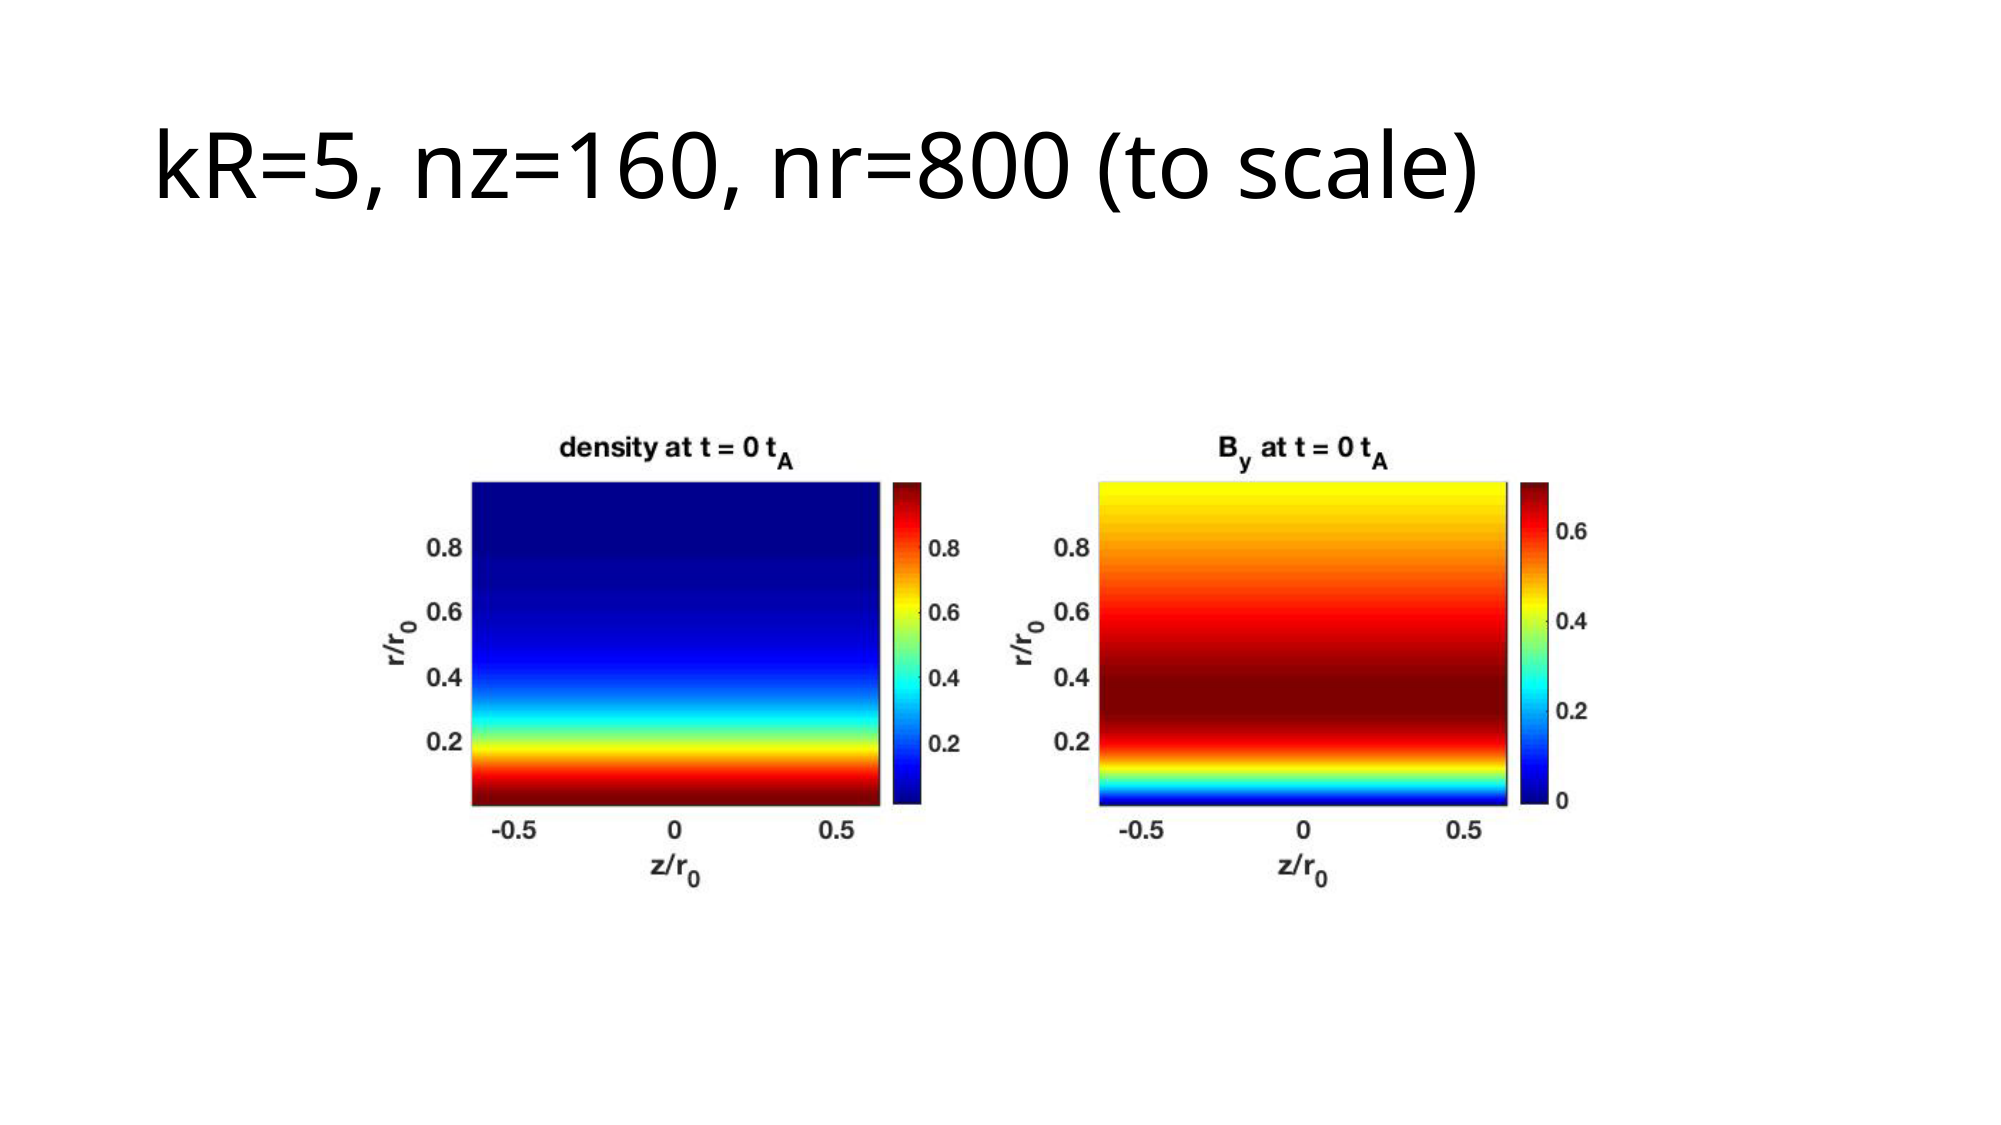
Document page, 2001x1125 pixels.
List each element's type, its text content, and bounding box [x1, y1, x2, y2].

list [286, 299, 1714, 1014]
title kR=5, nz=160, nr=800 (to scale) [137, 59, 1863, 278]
